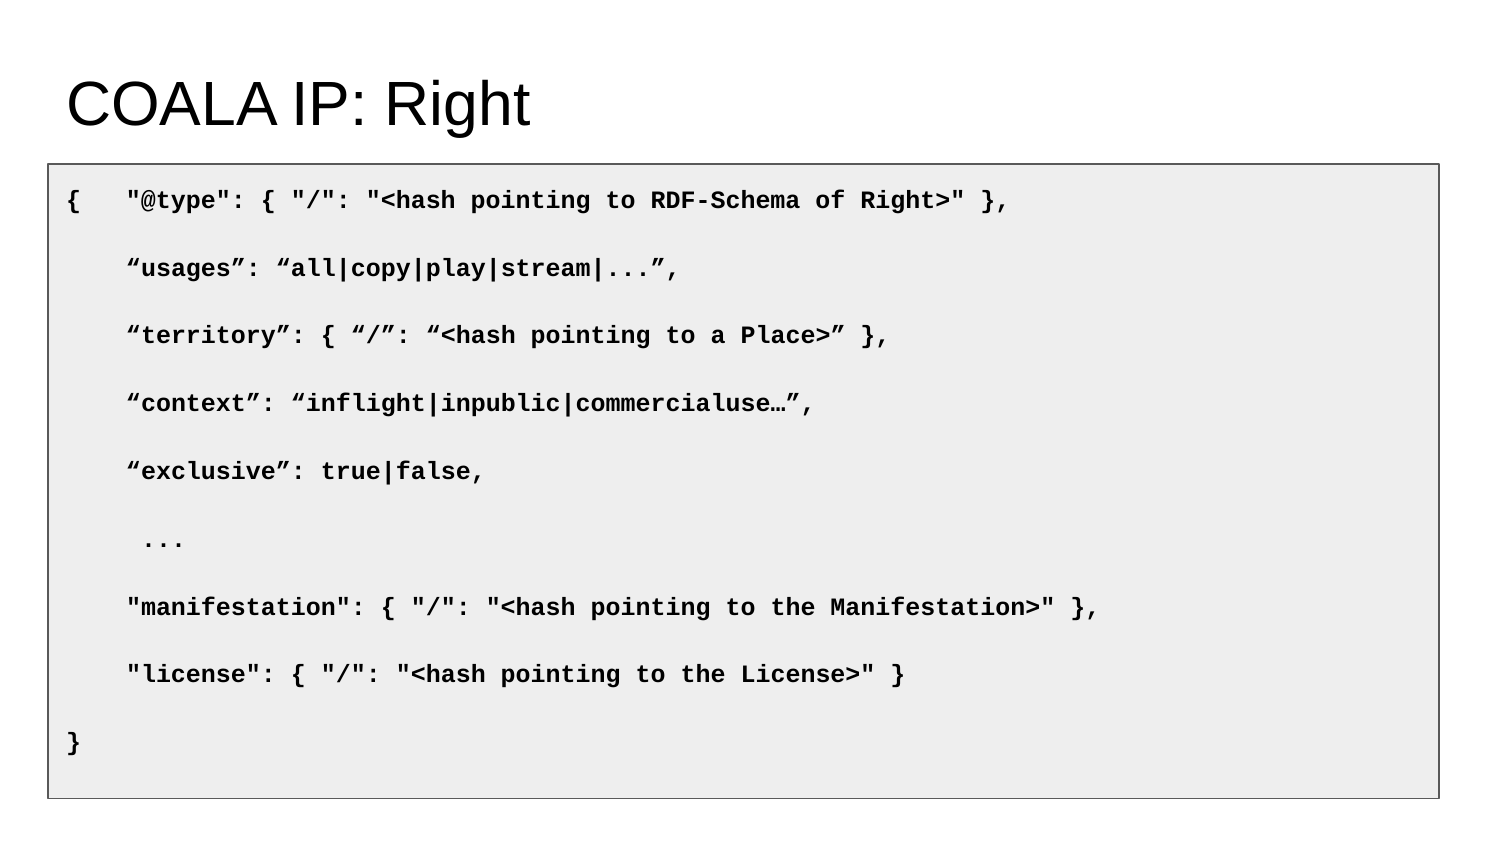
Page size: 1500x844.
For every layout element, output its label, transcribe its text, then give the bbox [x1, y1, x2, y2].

text_box [48, 164, 1439, 799]
list { "@type": { "/": "<hash pointing to RDF-Schema of Right>" }, “usages”: “all|copy|play|stream|...”, “territory”: { “/”: “<hash pointing to a Place>” }, “context”: “inflight|inpublic|commercialuse…”, “exclusive”: true|false, ... "manifestation": { "/": "<hash pointing to the Manifestation>" }, "license": { "/": "<hash pointing to the License>" } } [51, 164, 1382, 775]
title COALA IP: Right [51, 48, 1449, 142]
